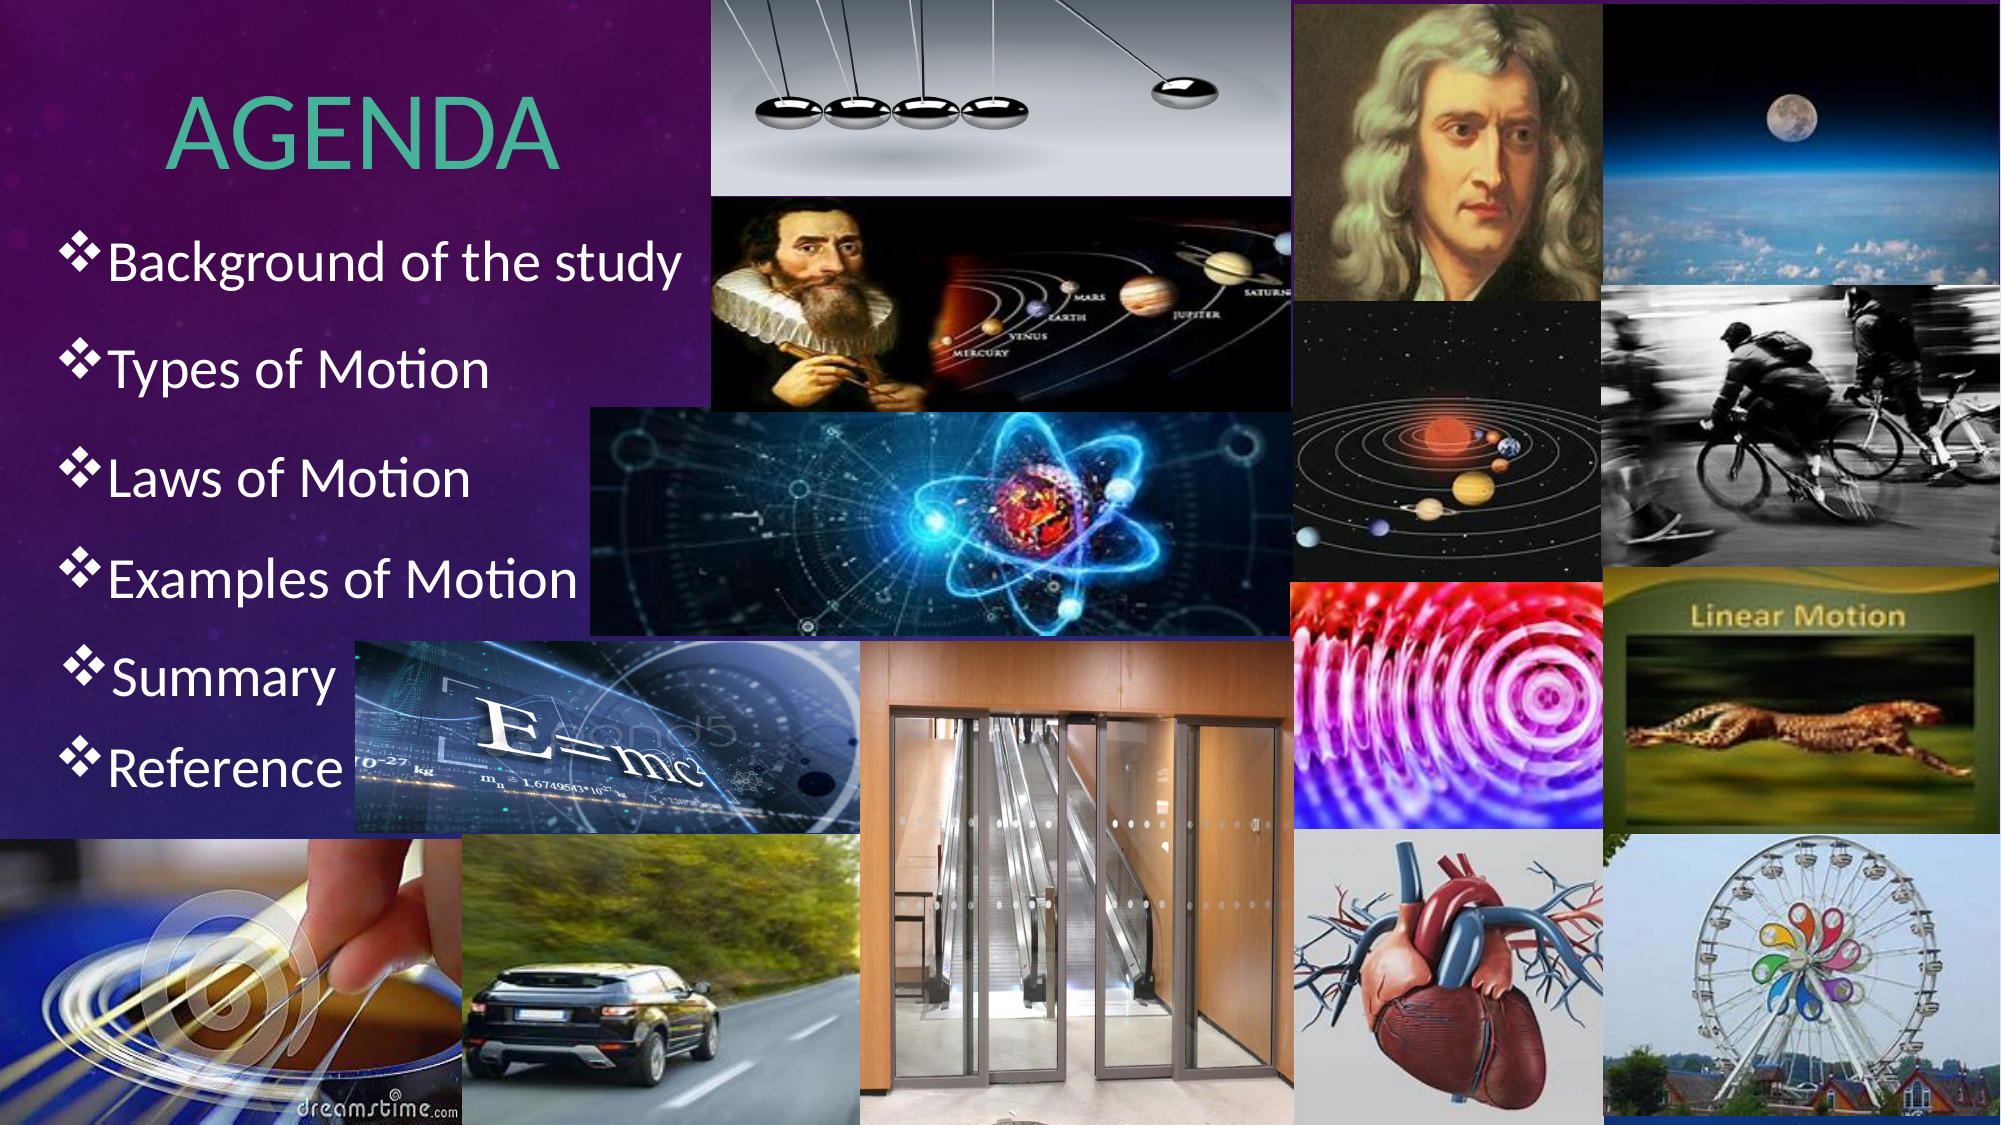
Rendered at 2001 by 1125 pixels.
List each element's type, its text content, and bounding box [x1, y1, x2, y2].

text_box Summary [43, 630, 352, 716]
text_box Reference [39, 721, 349, 807]
text_box AGENDA [0, 49, 705, 200]
text_box Laws of Motion [39, 432, 584, 517]
text_box Examples of Motion [39, 532, 584, 618]
text_box Types of Motion [39, 323, 699, 408]
text_box Background of the study [39, 215, 705, 301]
picture [0, 0, 2001, 1125]
